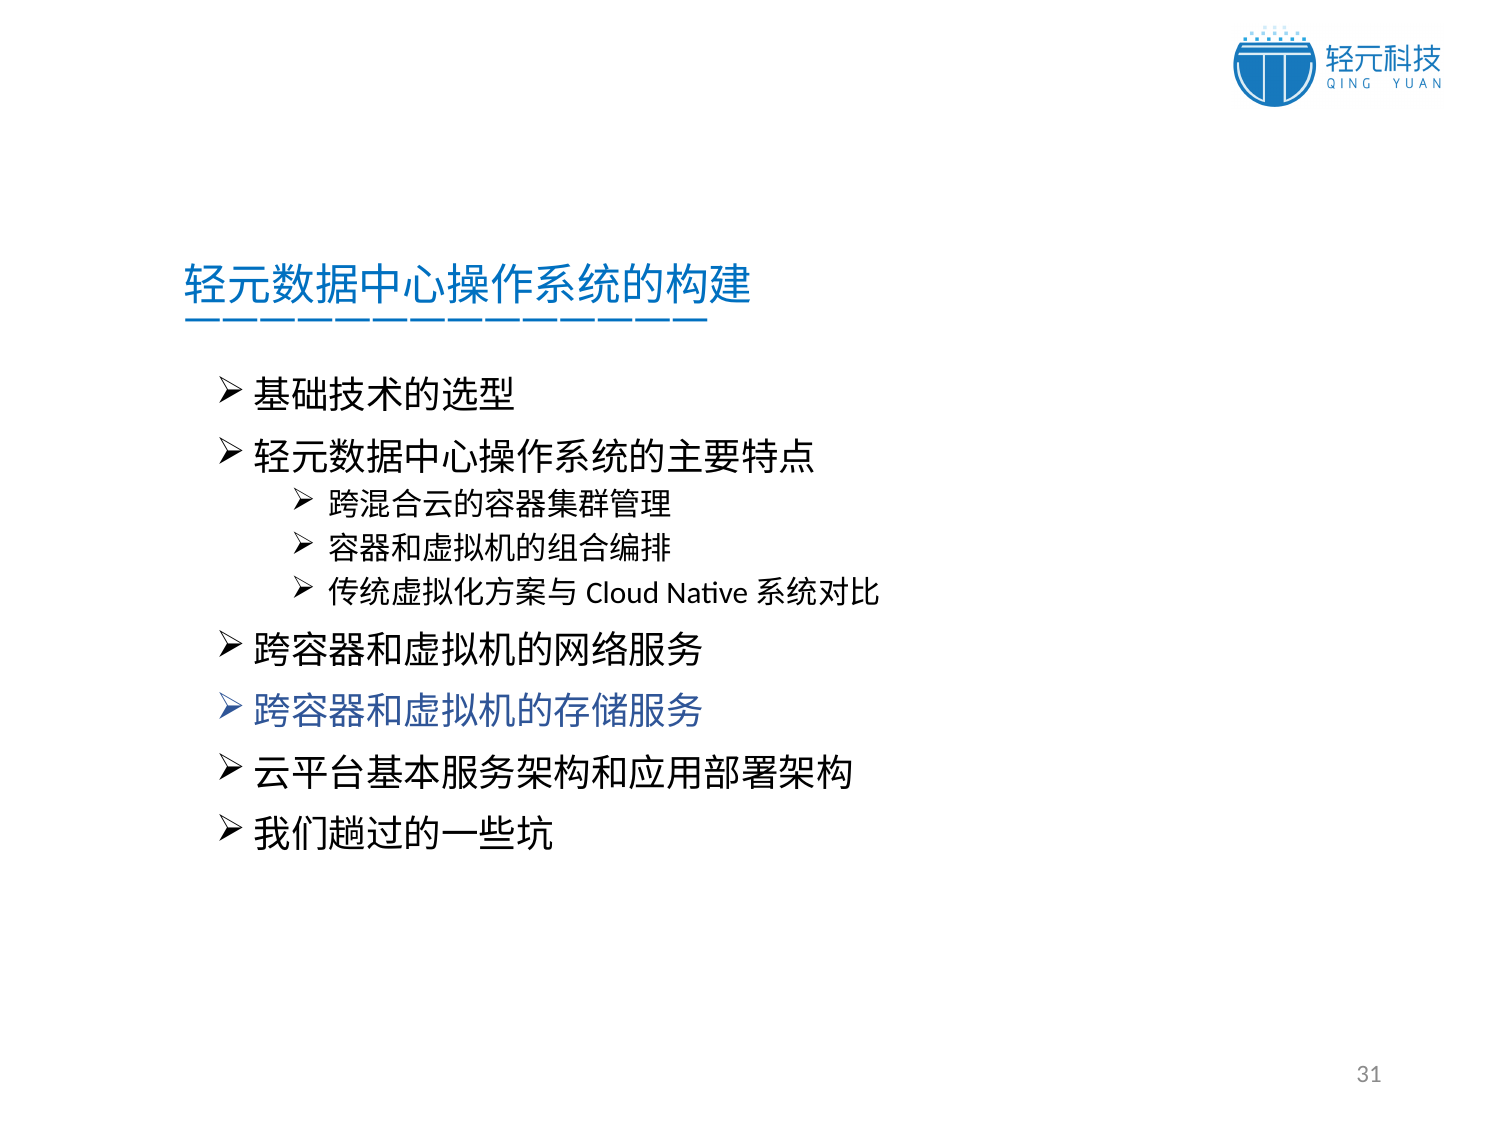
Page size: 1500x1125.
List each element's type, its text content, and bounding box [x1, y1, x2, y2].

picture [1231, 23, 1444, 109]
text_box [169, 249, 1370, 346]
slide_number 31 [1059, 1042, 1397, 1103]
list 基础技术的选型 轻元数据中心操作系统的主要特点 跨混合云的容器集群管理 容器和虚拟机的组合编排 传统虚拟化方案与Cloud Native系统对比 跨容器和虚拟机的网络服务 跨容器和虚拟机的存储服务 云平台基本服务架构和应用部署架构 我们趟过的一些坑 [201, 346, 1300, 850]
